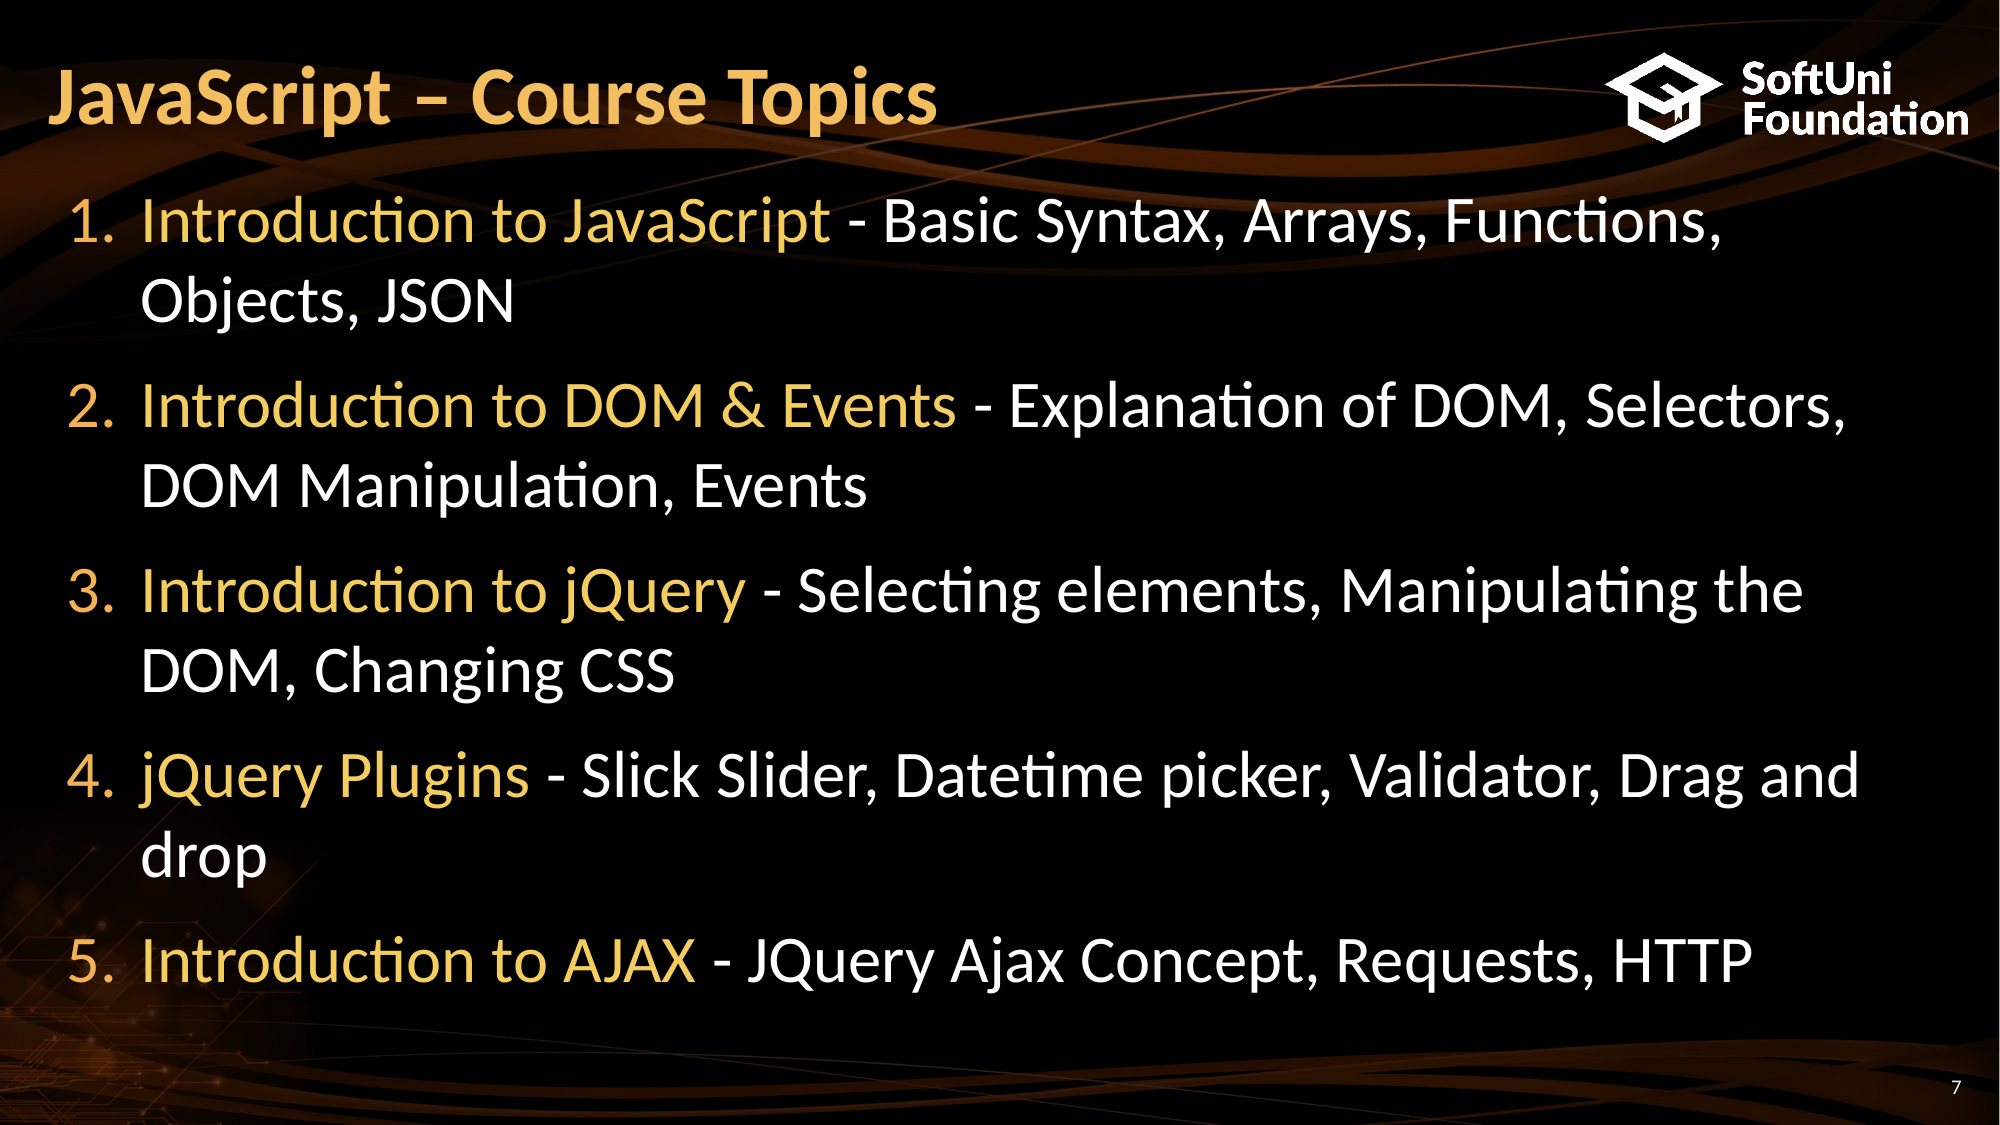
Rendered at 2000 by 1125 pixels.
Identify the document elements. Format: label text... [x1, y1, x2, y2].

picture [0, 0, 2000, 1125]
slide_number 7 [1897, 1071, 1968, 1103]
title JavaScript – Course Topics [30, 6, 1602, 189]
list Introduction to JavaScript - Basic Syntax, Arrays, Functions, Objects, JSON Introduction to DOM & Events - Explanation of DOM, Selectors, DOM Manipulation, Events Introduction to jQuery - Selecting elements, Manipulating the DOM, Changing CSS jQuery Plugins - Slick Slider, Datetime picker, Validator, Drag and drop Introduction to AJAX - JQuery Ajax Concept, Requests, HTTP [48, 170, 1968, 1071]
